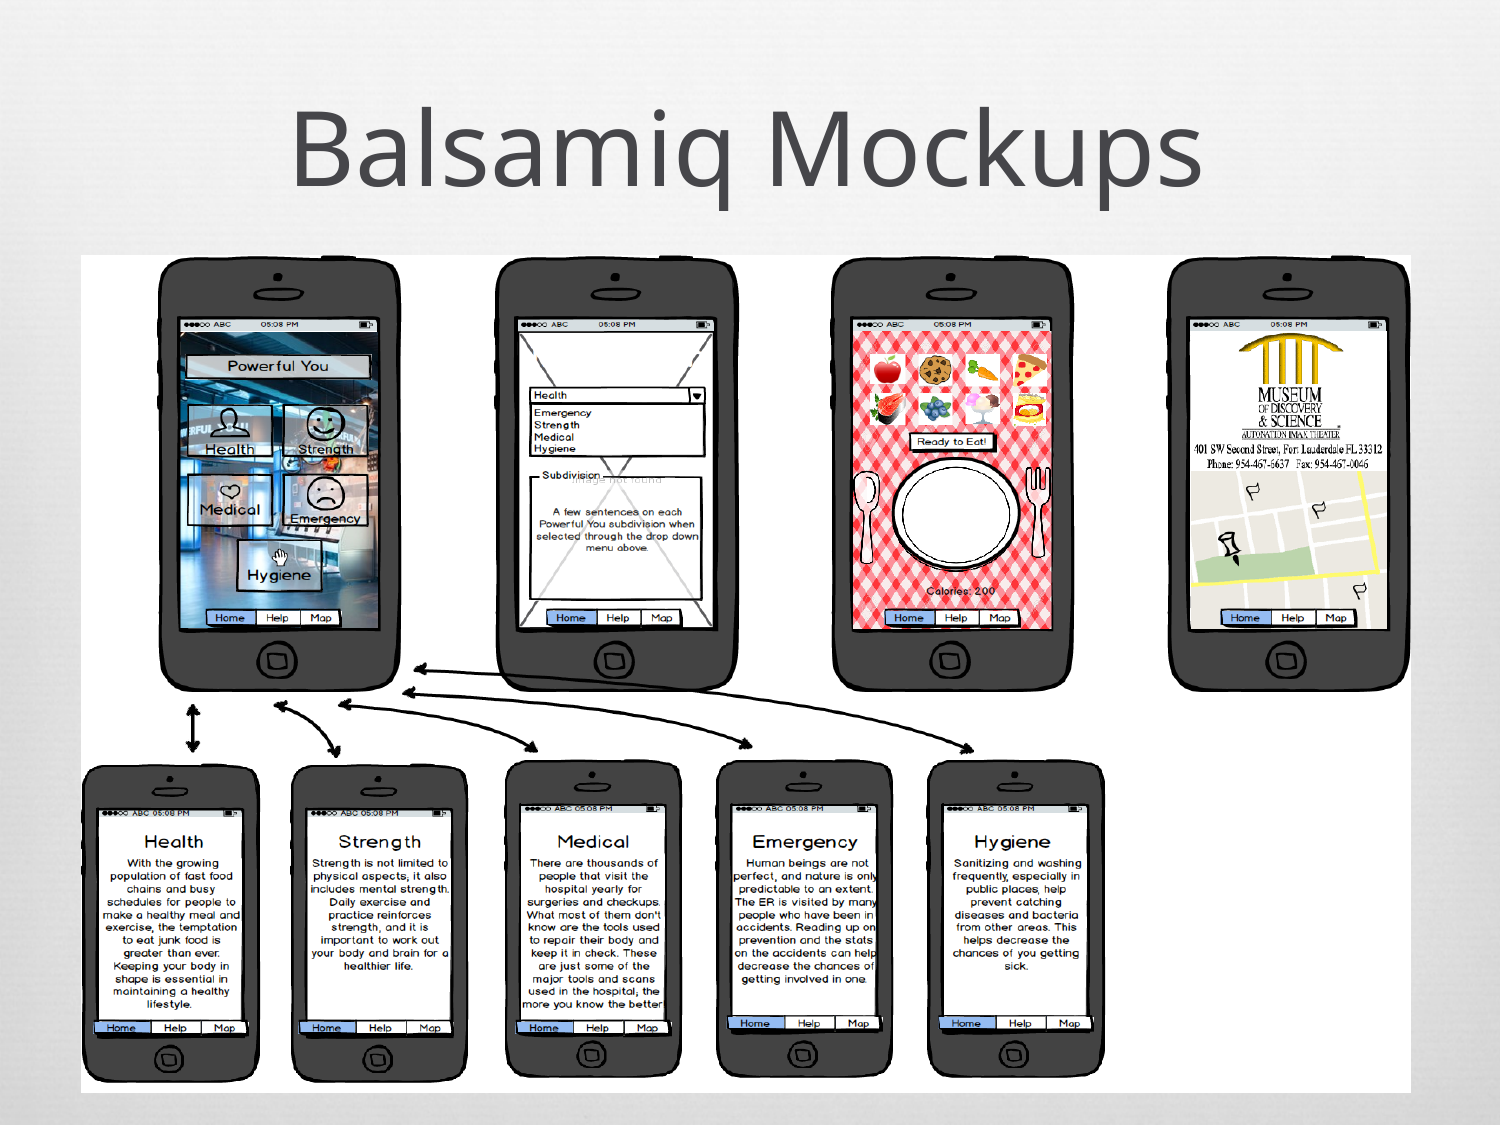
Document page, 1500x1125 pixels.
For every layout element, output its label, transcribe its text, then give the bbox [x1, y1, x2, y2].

title Balsamiq Mockups [109, 40, 1385, 250]
picture [80, 255, 1411, 1094]
